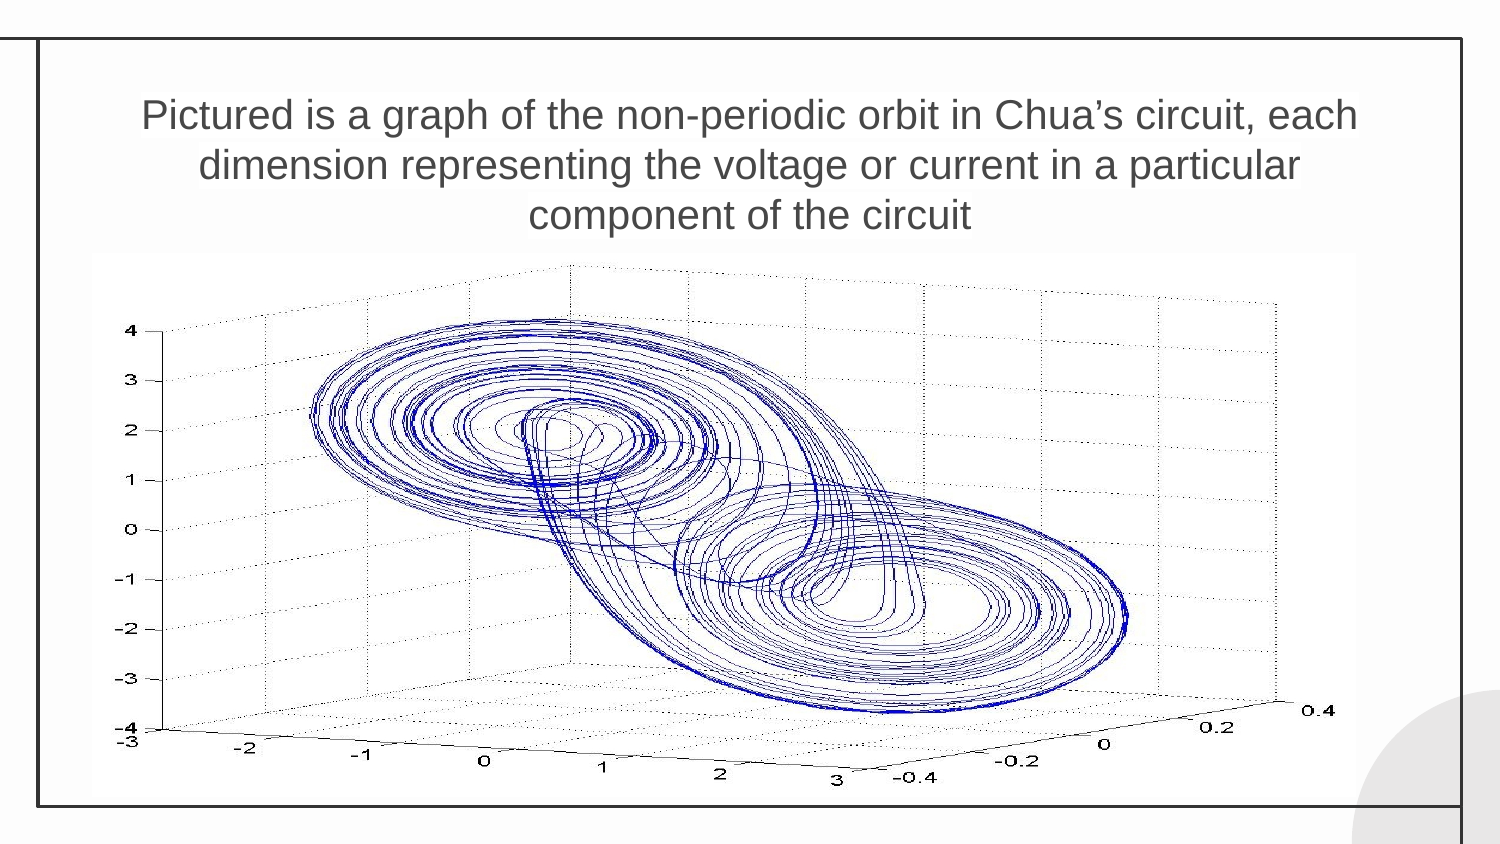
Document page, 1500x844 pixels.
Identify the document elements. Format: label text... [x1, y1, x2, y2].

picture [91, 253, 1357, 798]
title Pictured is a graph of the non-periodic orbit in Chua’s circuit, each dimension representing the voltage or current in a particular component of the circuit [118, 72, 1382, 243]
